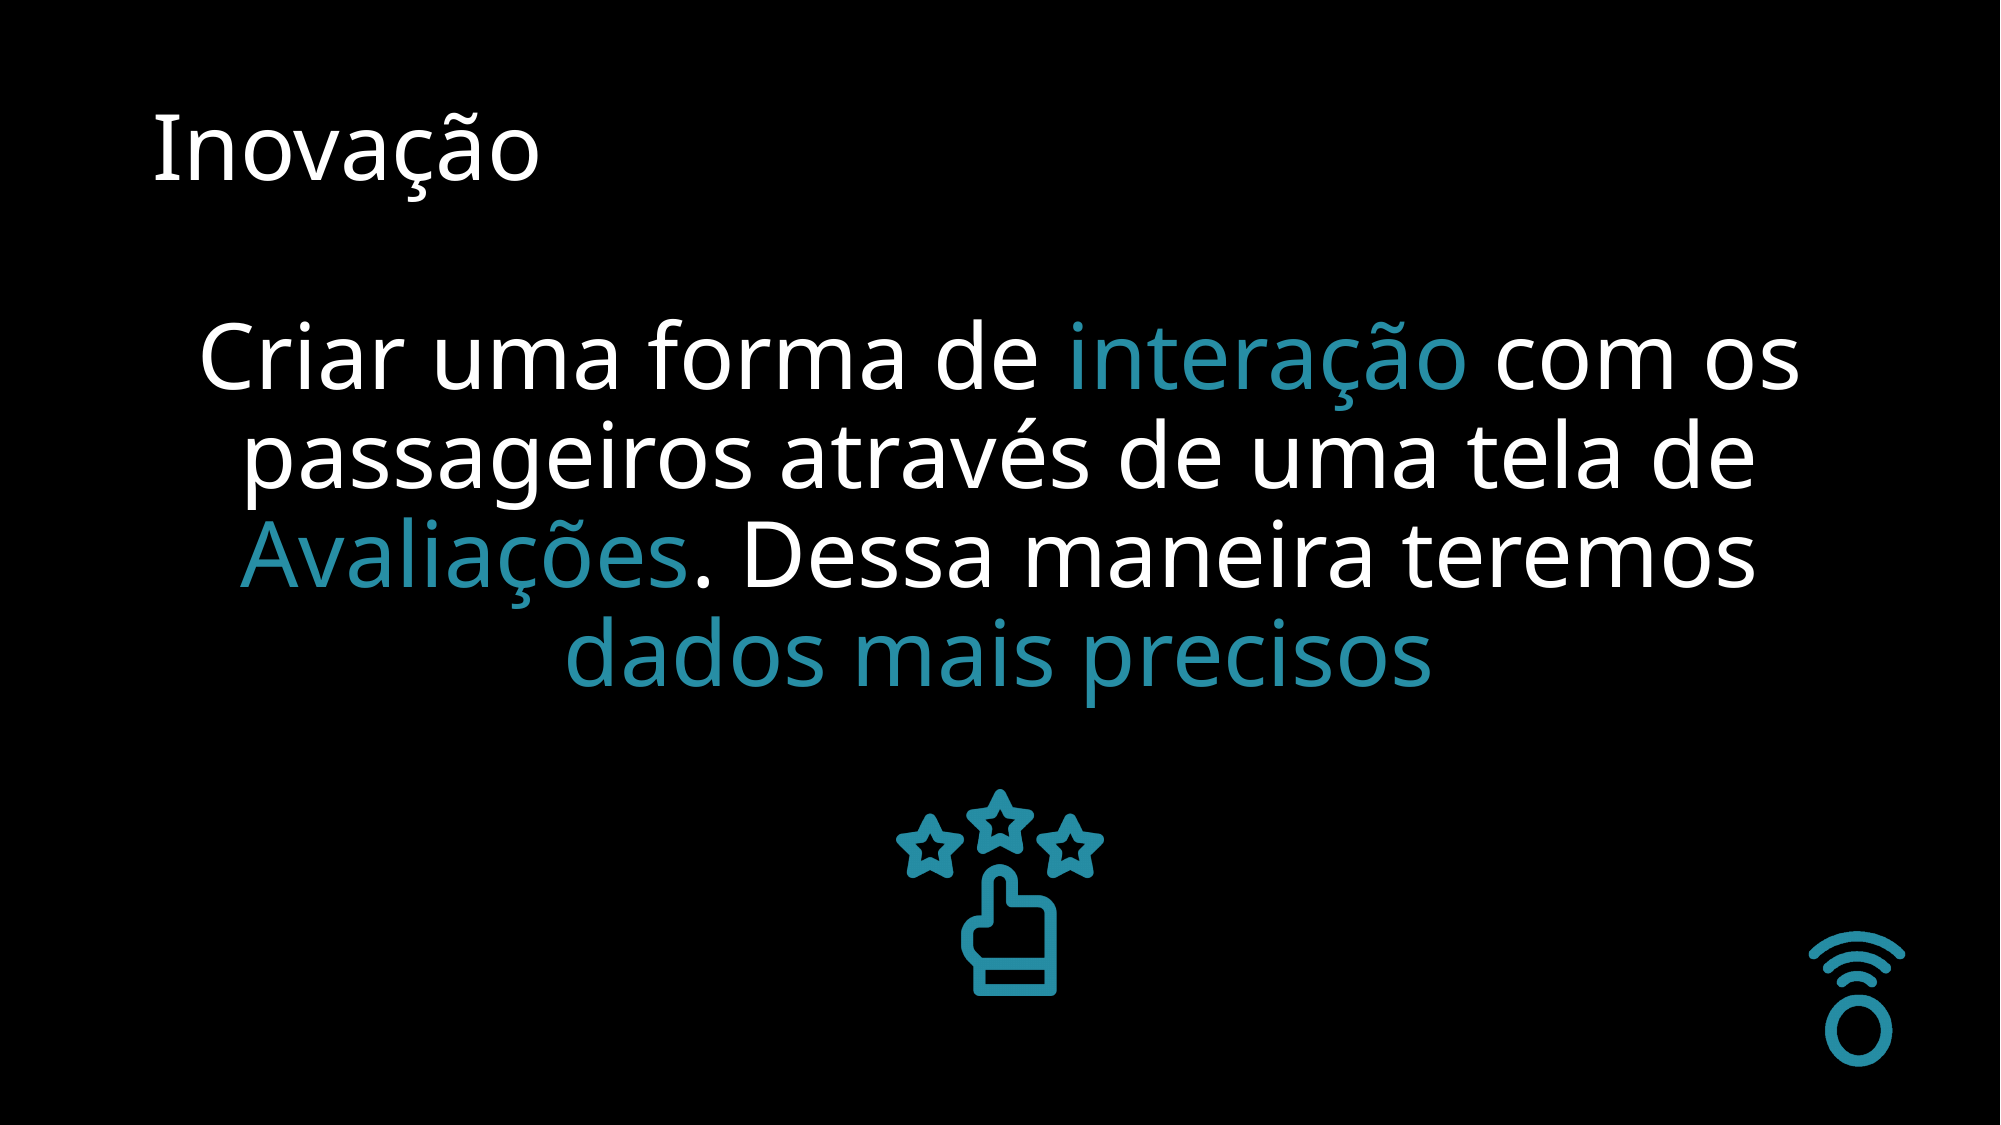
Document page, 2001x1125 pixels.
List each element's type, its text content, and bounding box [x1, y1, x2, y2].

text_box Inovação [137, 42, 1863, 260]
picture [1783, 914, 1942, 1078]
picture [896, 789, 1104, 996]
list Criar uma forma de interação com os passageiros através de uma tela de Avaliações. Dessa maneira teremos dados mais precisos [123, 303, 1877, 746]
